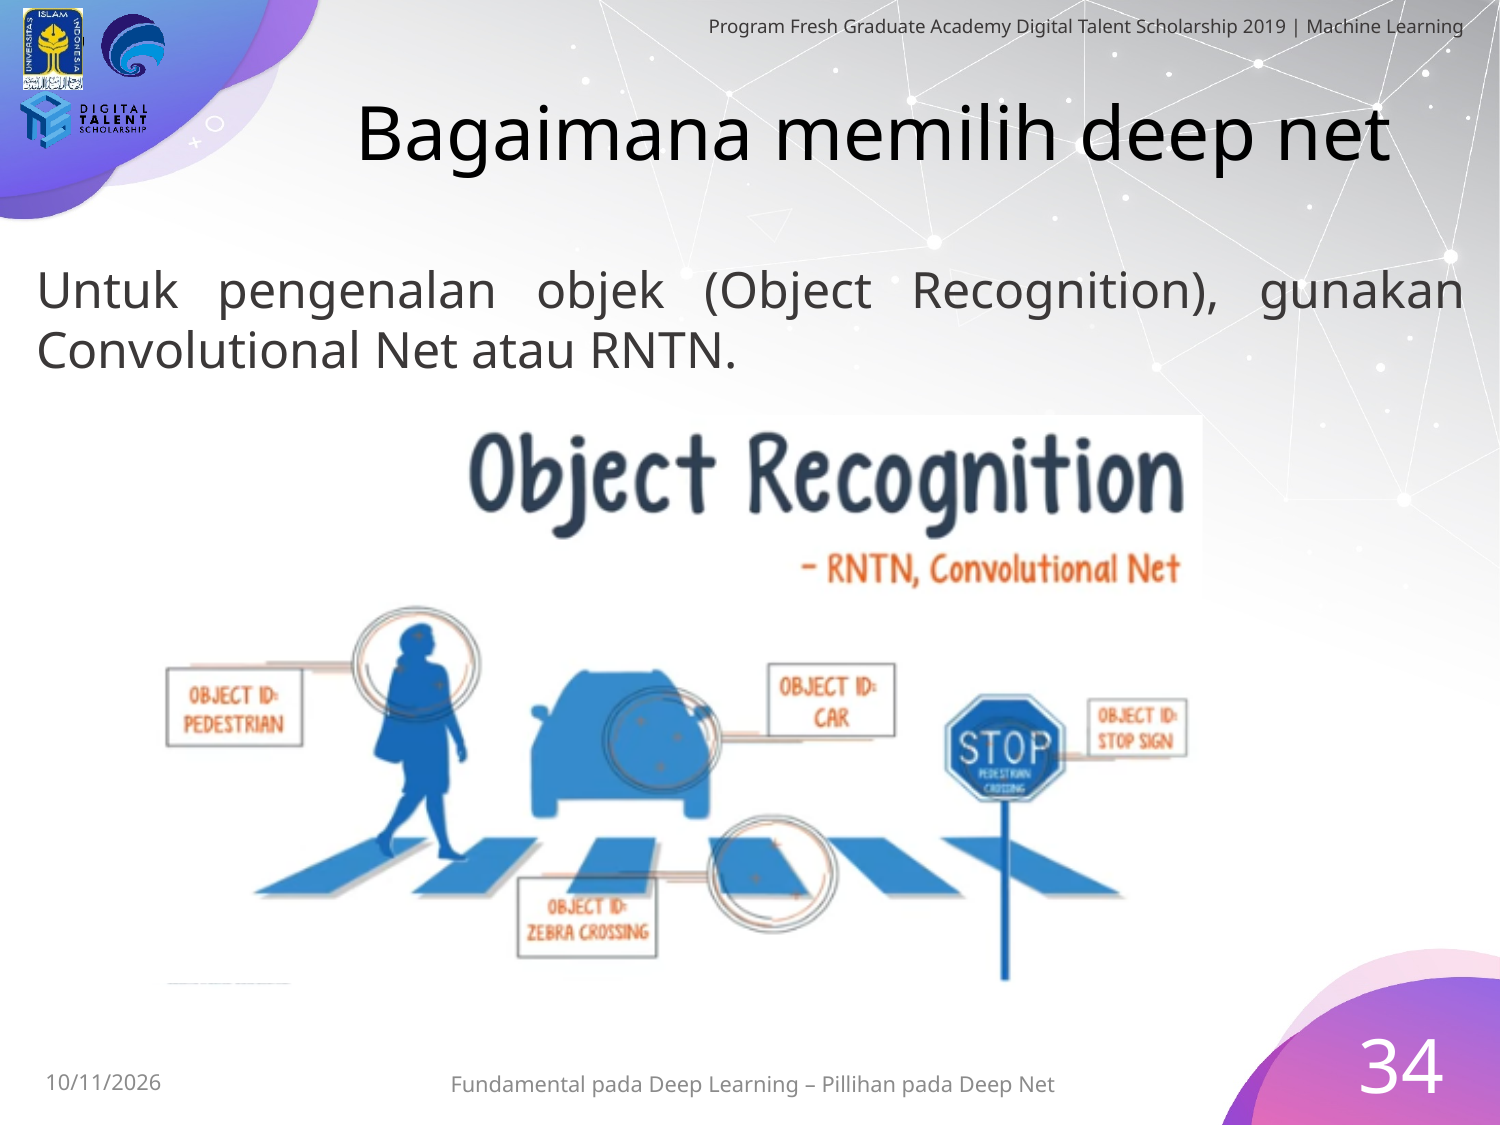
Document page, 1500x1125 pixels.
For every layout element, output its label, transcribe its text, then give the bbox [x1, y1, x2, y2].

slide_number 34 [1327, 1025, 1477, 1115]
footer Fundamental pada Deep Learning – Pillihan pada Deep Net [386, 1053, 1121, 1114]
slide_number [30, 1053, 272, 1114]
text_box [104, 415, 1203, 990]
title Bagaimana memilih deep net [271, 66, 1477, 207]
text_box Untuk pengenalan objek (Object Recognition), gunakan Convolutional Net atau RNTN. [21, 251, 1482, 397]
picture [0, 0, 1500, 1125]
